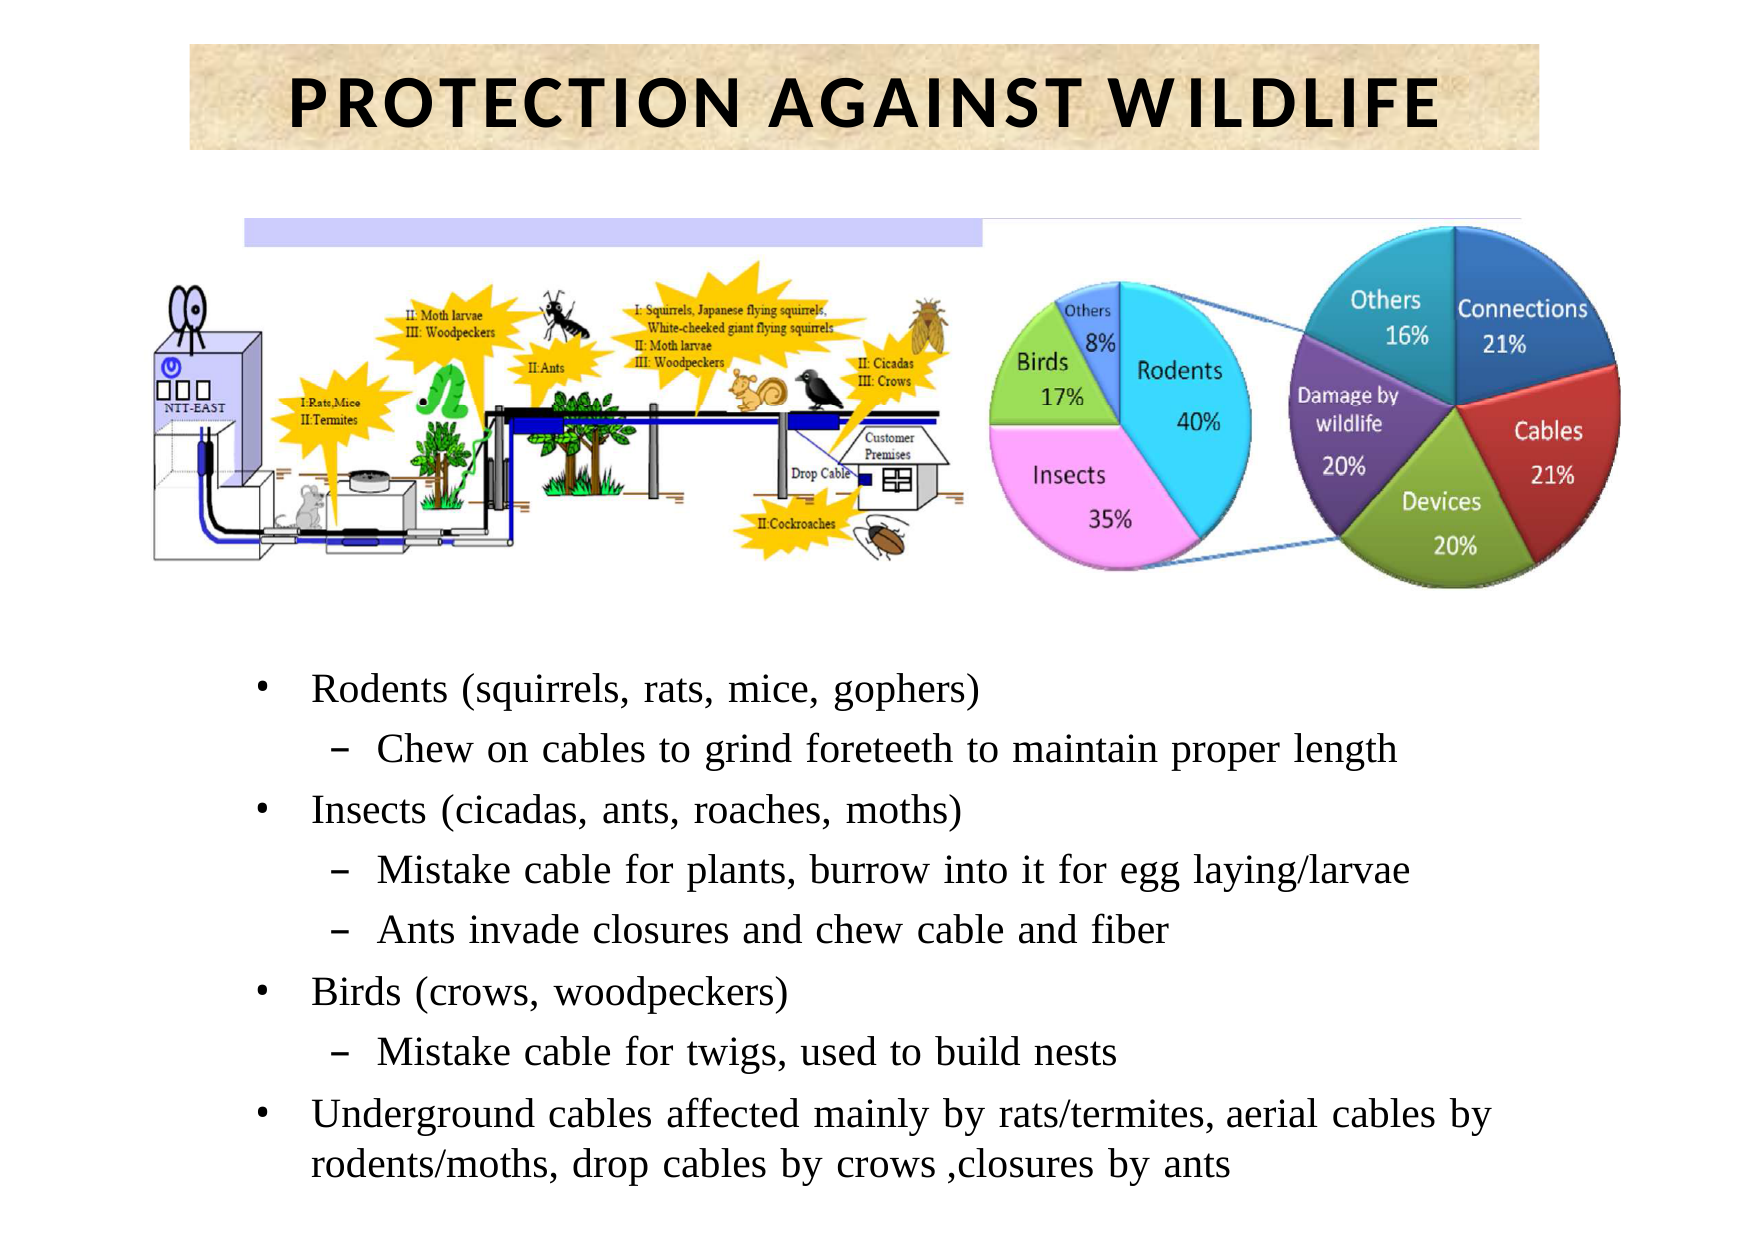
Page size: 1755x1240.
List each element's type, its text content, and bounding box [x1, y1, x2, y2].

text_box [133, 218, 1621, 594]
text_box Rodents (squirrels, rats, mice, gophers) Chew on cables to grind foreteeth to maintain proper length Insects (cicadas, ants, roaches, moths) Mistake cable for plants, burrow into it for egg laying/larvae Ants invade closures and chew cable and fiber Birds (crows, woodpeckers) Mistake cable for twigs, used to build nests Underground cables affected mainly by rats/termites, aerial cables by rodents/moths, drop cables by crows ,closures by ants [252, 660, 1502, 1187]
text_box PROTECTION AGAINST WILDLIFE [189, 44, 1540, 150]
